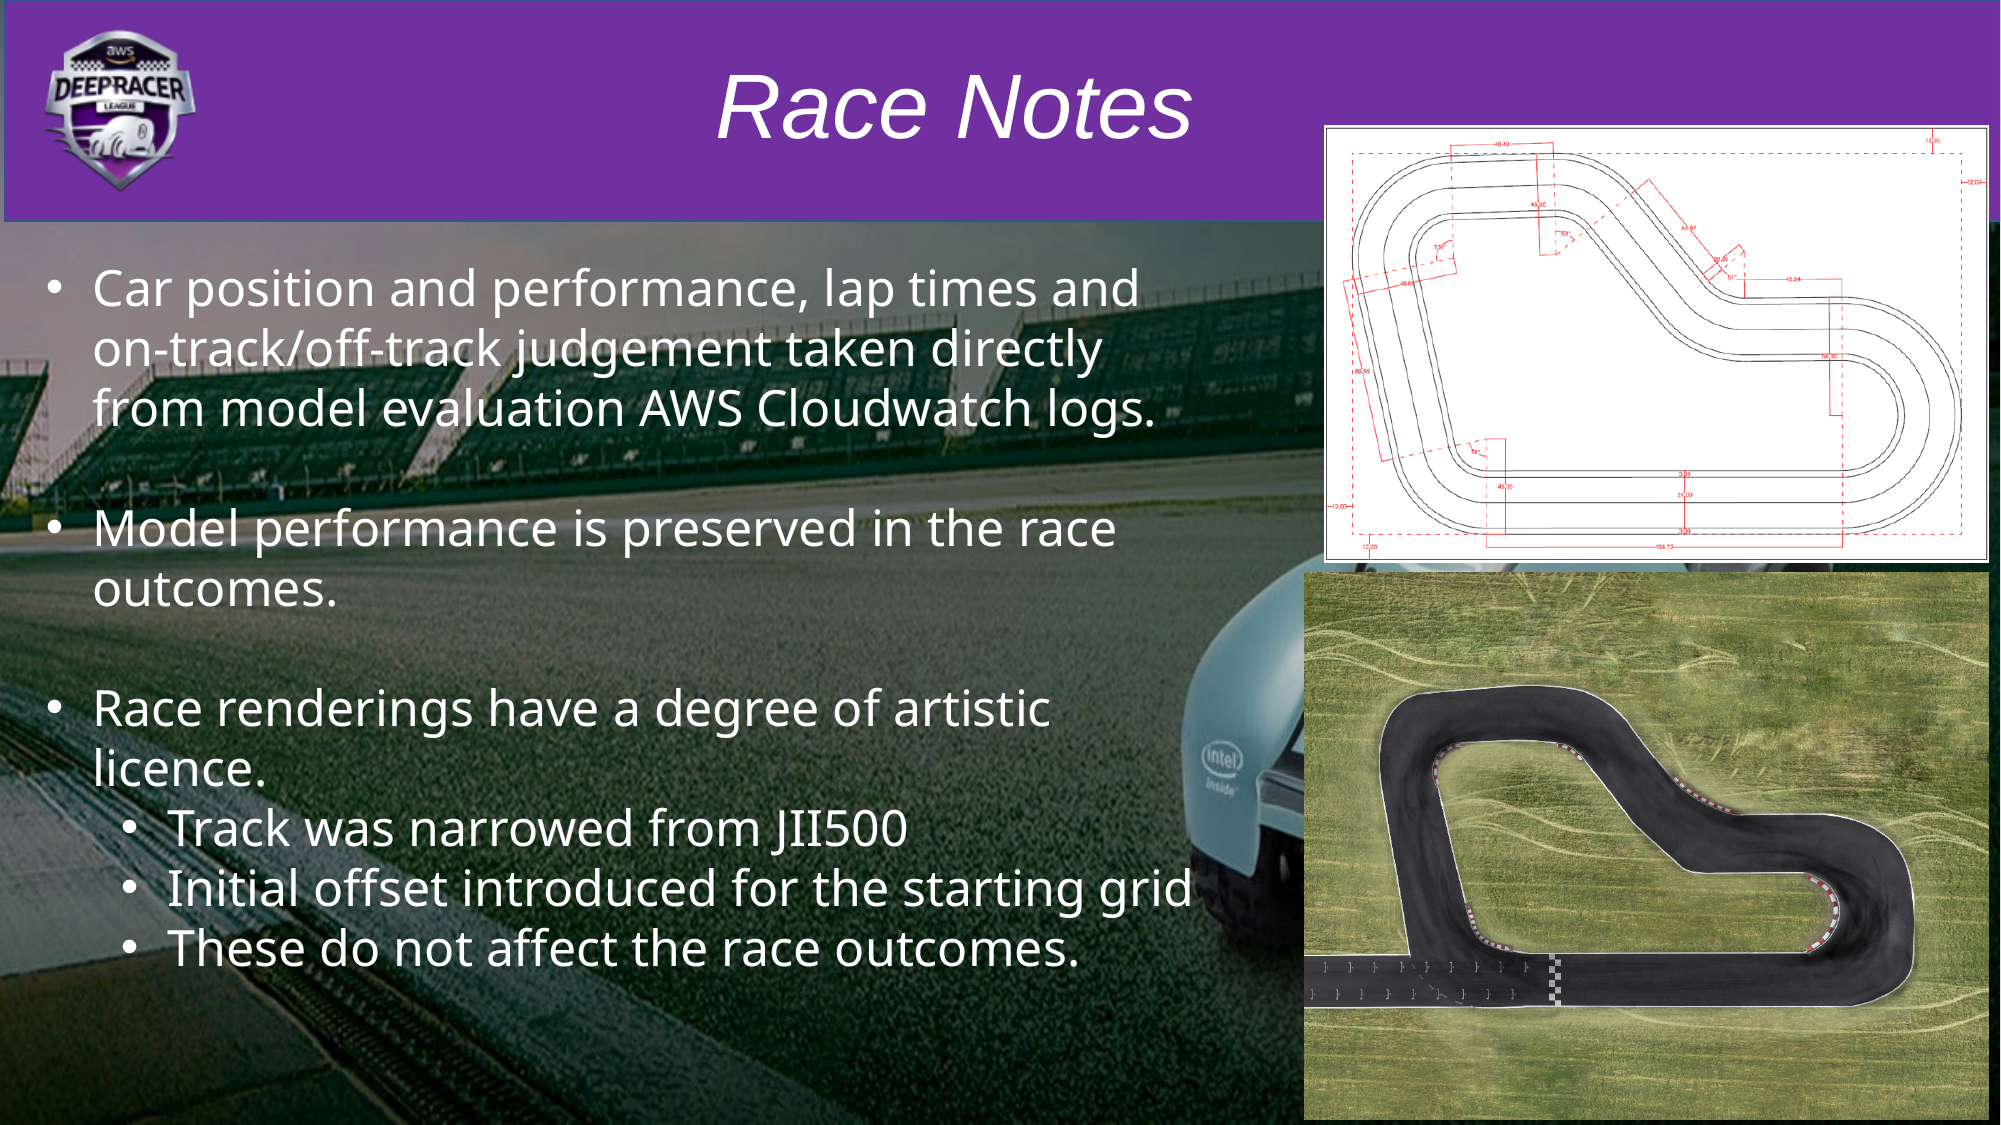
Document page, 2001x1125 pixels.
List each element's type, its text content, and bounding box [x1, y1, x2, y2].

picture [0, 0, 2001, 1125]
text_box Car position and performance, lap times and on-track/off-track judgement taken directly from model evaluation AWS Cloudwatch logs. Model performance is preserved in the race outcomes. Race renderings have a degree of artistic licence. Track was narrowed from JII500 Initial offset introduced for the starting grid These do not affect the race outcomes. [31, 249, 1224, 985]
text_box [4, 0, 2000, 222]
title Race Notes [463, 20, 1447, 197]
picture [30, 19, 210, 203]
